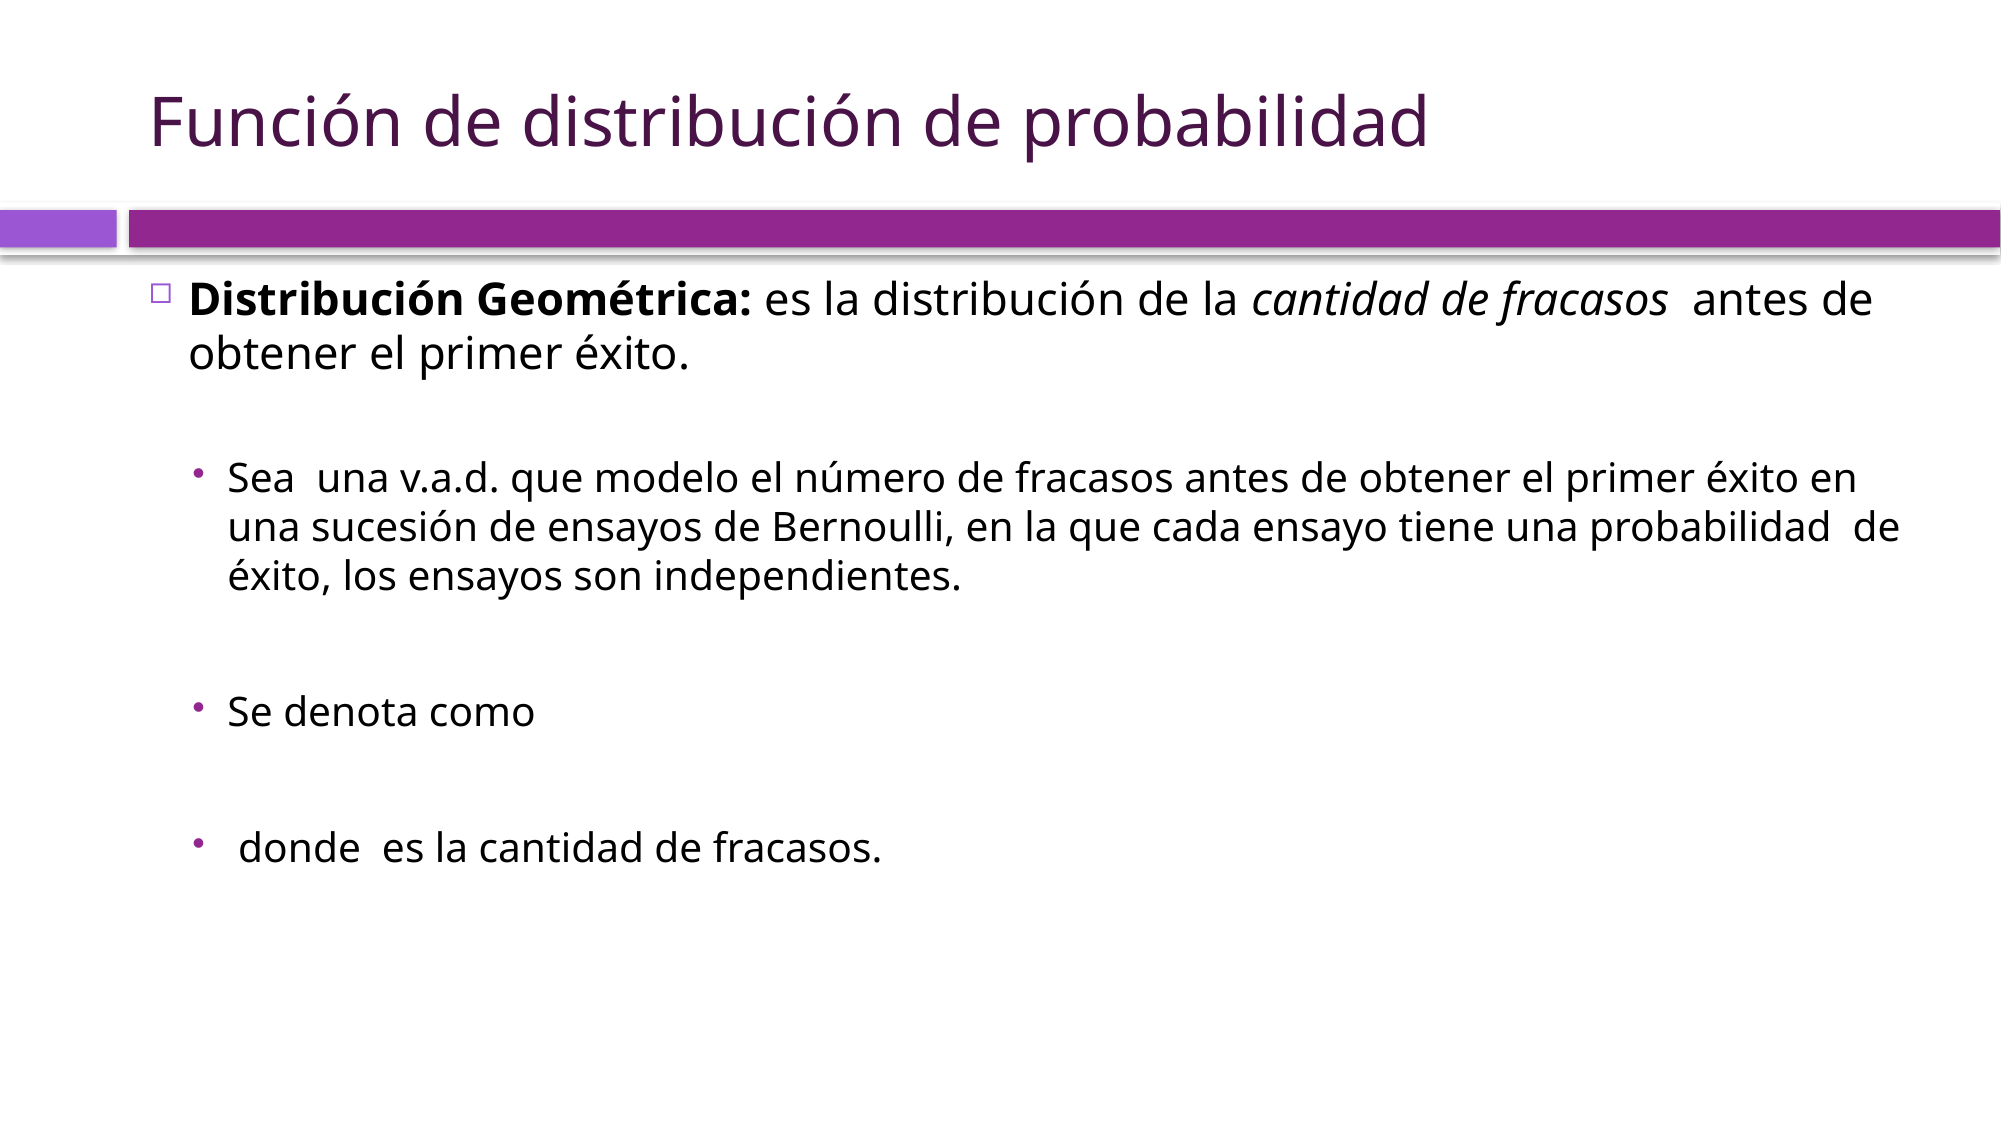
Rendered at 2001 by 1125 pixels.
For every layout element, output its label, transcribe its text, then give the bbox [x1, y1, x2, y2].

title Función de distribución de probabilidad [133, 37, 1918, 200]
